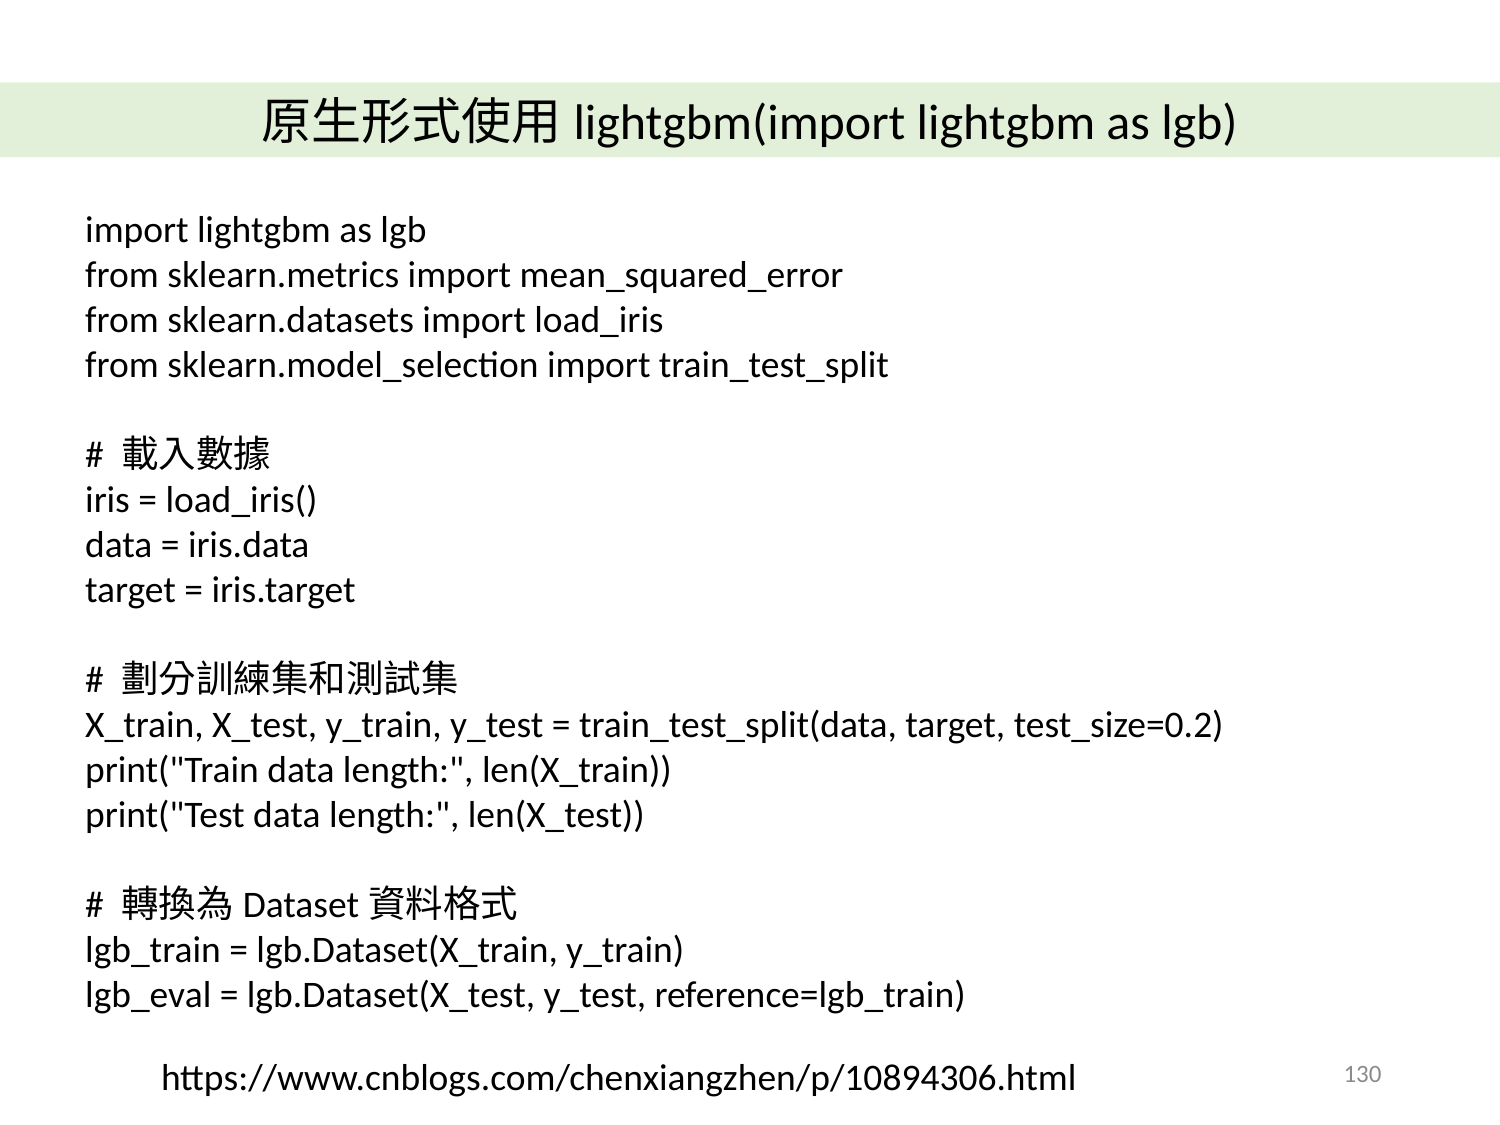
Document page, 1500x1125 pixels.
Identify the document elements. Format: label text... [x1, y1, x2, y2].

text_box import lightgbm as lgb from sklearn.metrics import mean_squared_error from sklearn.datasets import load_iris from sklearn.model_selection import train_test_split # 載入數據 iris = load_iris() data = iris.data target = iris.target # 劃分訓練集和測試集 X_train, X_test, y_train, y_test = train_test_split(data, target, test_size=0.2) print("Train data length:", len(X_train)) print("Test data length:", len(X_test)) # 轉換為Dataset資料格式 lgb_train = lgb.Dataset(X_train, y_train) lgb_eval = lgb.Dataset(X_test, y_test, reference=lgb_train) [70, 197, 1431, 1023]
text_box 原生形式使用lightgbm(import lightgbm as lgb) [0, 82, 1500, 158]
text_box https://www.cnblogs.com/chenxiangzhen/p/10894306.html [146, 1045, 1144, 1106]
slide_number 130 [1059, 1042, 1397, 1103]
